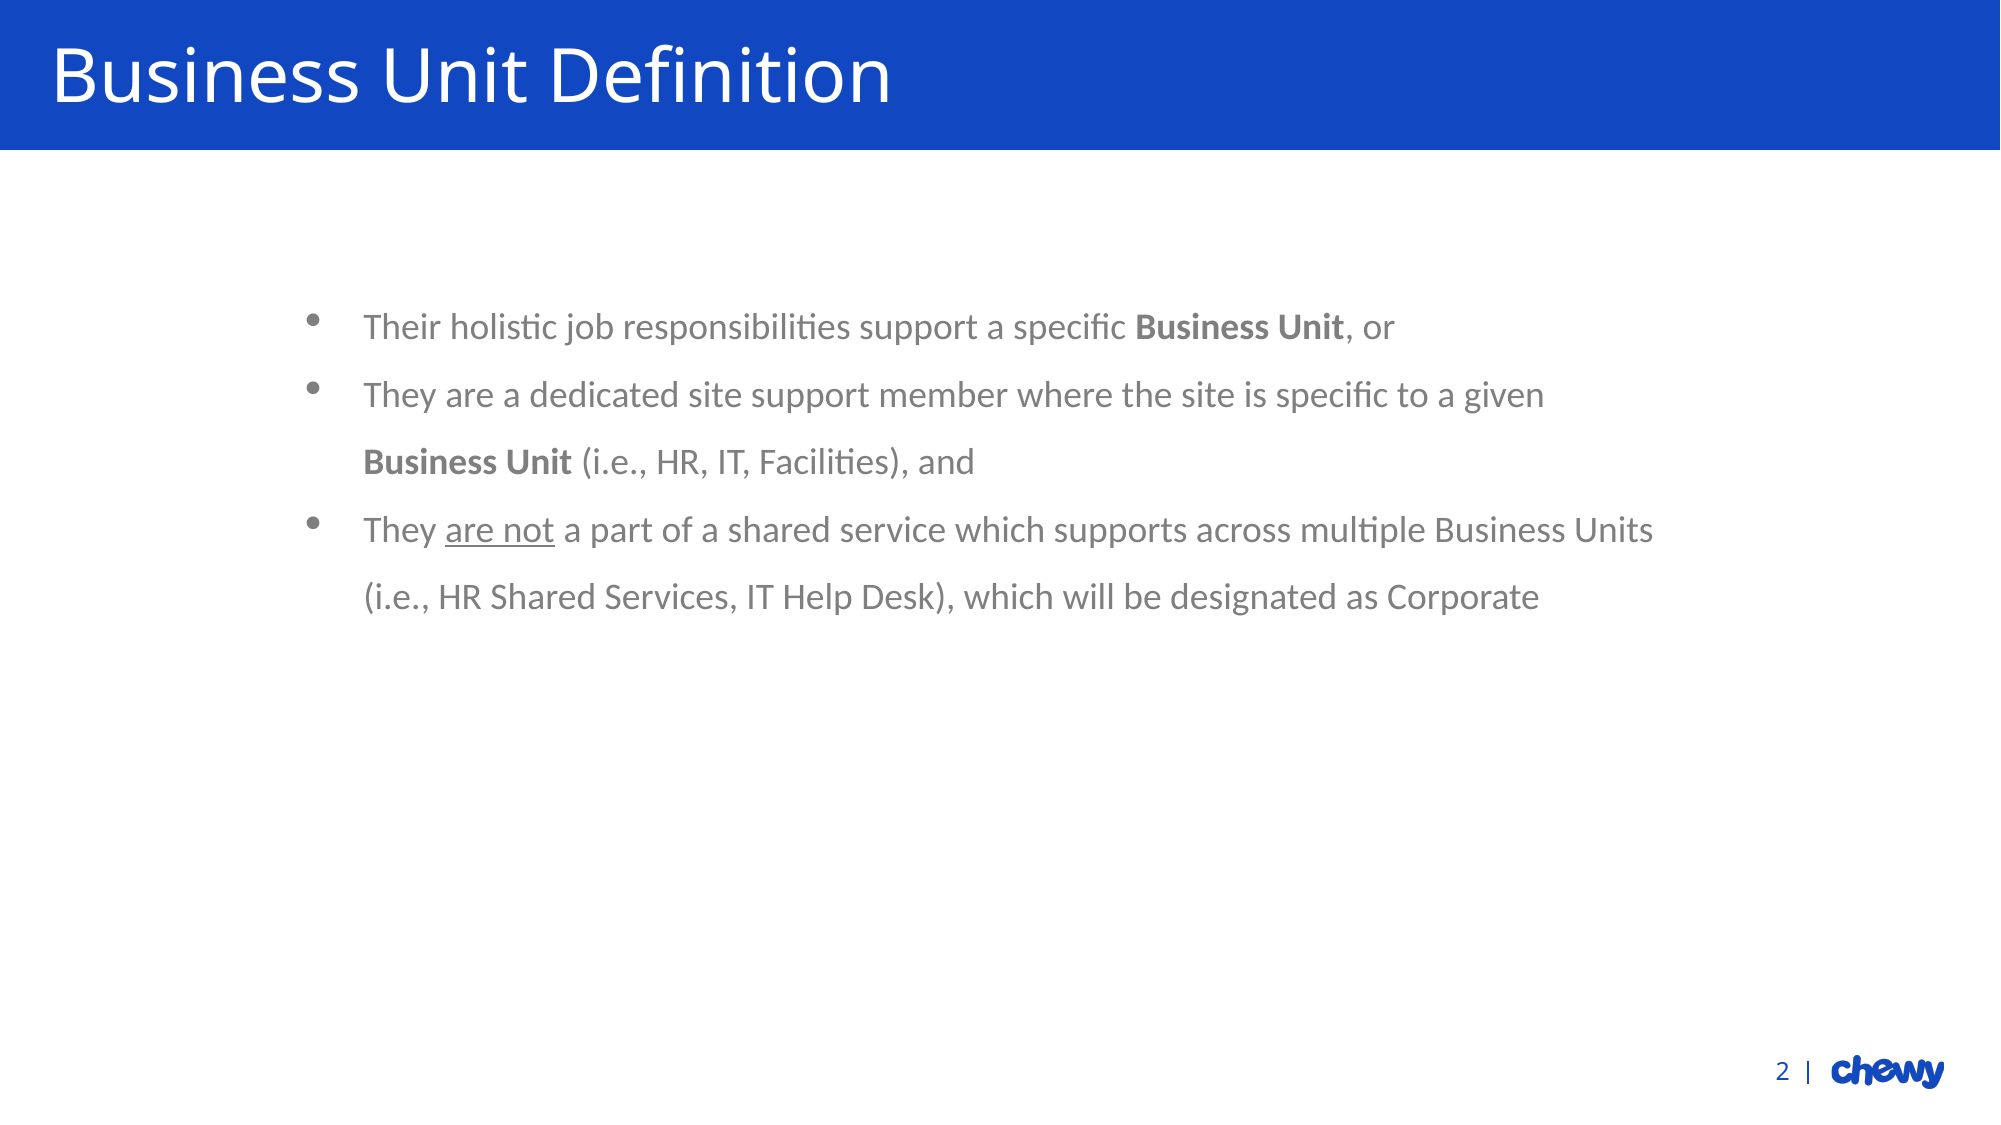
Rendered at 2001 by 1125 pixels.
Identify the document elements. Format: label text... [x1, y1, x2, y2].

title Business Unit Definition [36, 25, 1944, 132]
list Their holistic job responsibilities support a specific Business Unit, or They are a dedicated site support member where the site is specific to a given Business Unit (i.e., HR, IT, Facilities), and They are not a part of a shared service which supports across multiple Business Units (i.e., HR Shared Services, IT Help Desk), which will be designated as Corporate [292, 272, 1695, 975]
